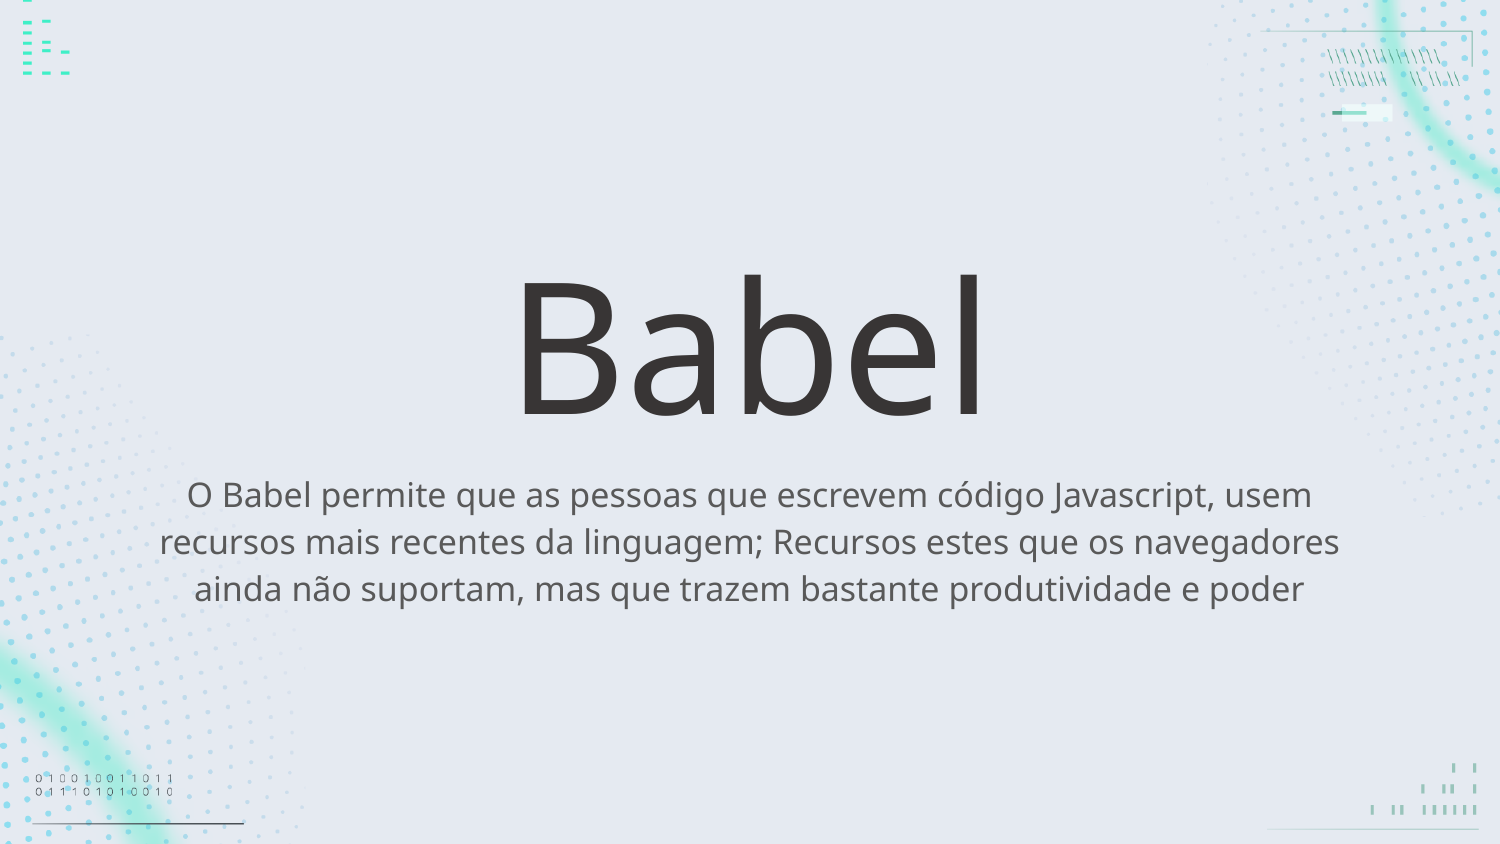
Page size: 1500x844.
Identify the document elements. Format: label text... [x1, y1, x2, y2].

list O Babel permite que as pessoas que escrevem código Javascript, usem recursos mais recentes da linguagem; Recursos estes que os navegadores ainda não suportam, mas que trazem bastante produtividade e poder [121, 452, 1378, 666]
picture [0, 0, 1500, 844]
title Babel [51, 143, 1449, 467]
